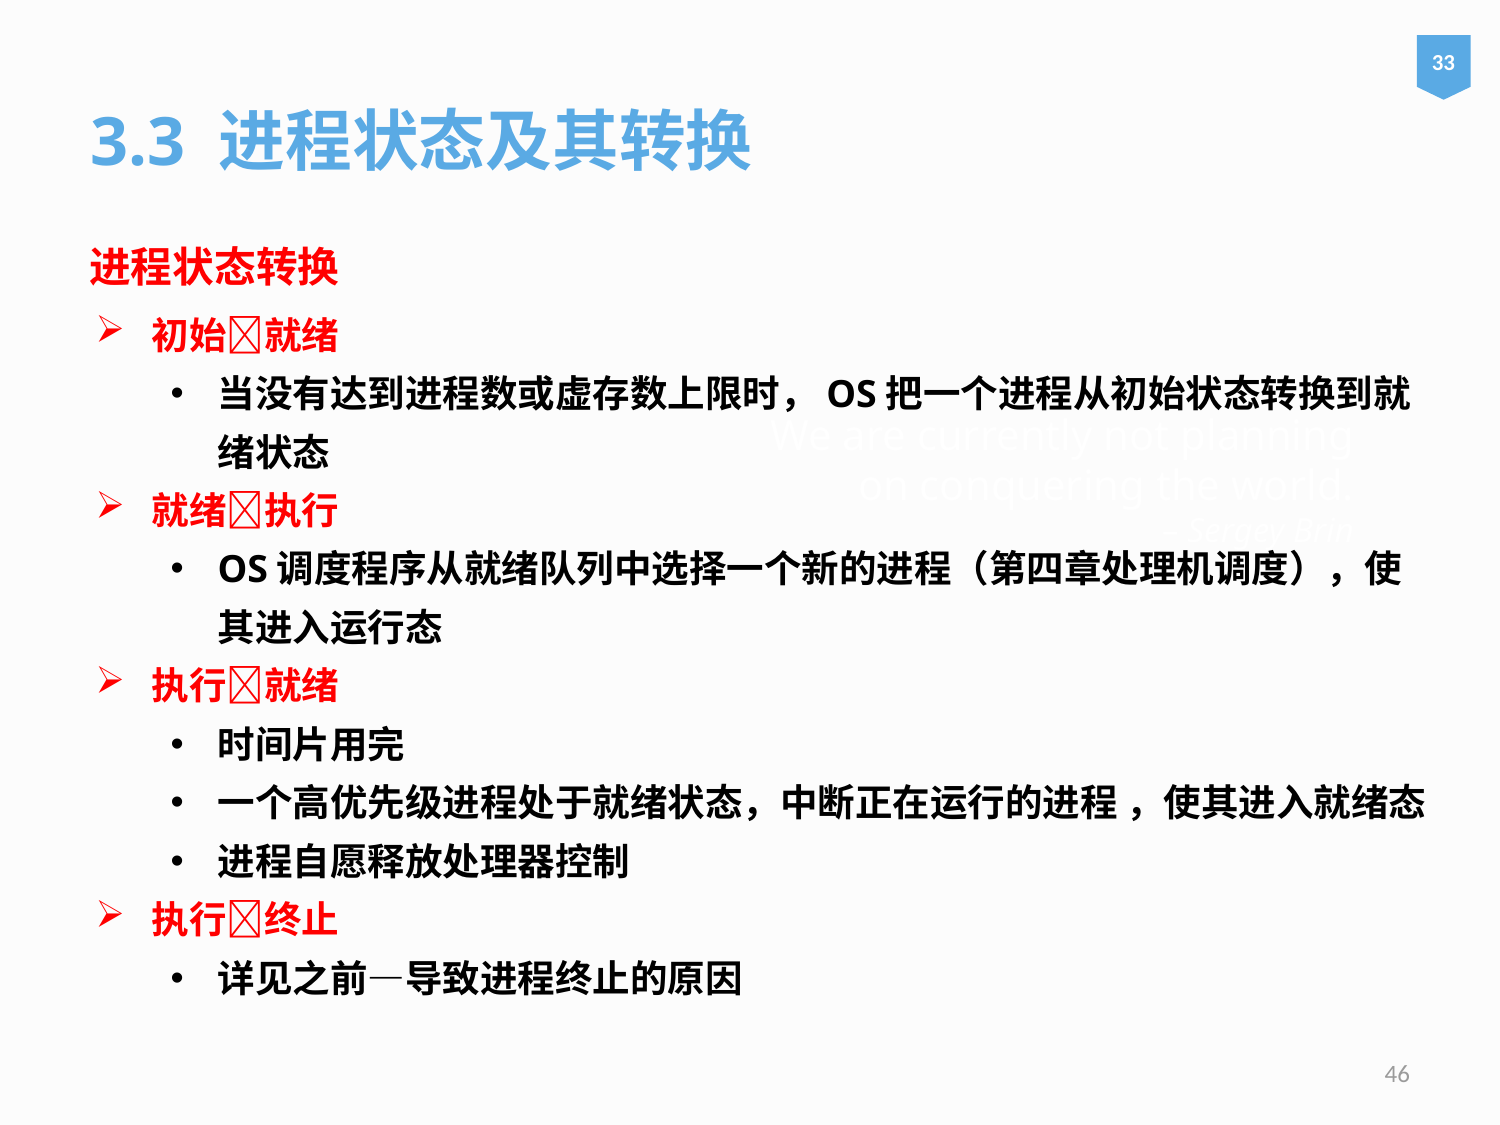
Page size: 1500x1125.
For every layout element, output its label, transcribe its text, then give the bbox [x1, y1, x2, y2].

text_box 初始就绪 当没有达到进程数或虚存数上限时，OS把一个进程从初始状态转换到就绪状态 就绪执行 OS调度程序从就绪队列中选择一个新的进程（第四章处理机调度），使其进入运行态 执行就绪 时间片用完 一个高优先级进程处于就绪状态，中断正在运行的进程 ，使其进入就绪态 进程自愿释放处理器控制 执行终止 详见之前—导致进程终止的原因 [80, 290, 1447, 1082]
text_box 33 [1414, 33, 1473, 102]
text_box 3.3 进程状态及其转换 [74, 45, 1425, 233]
slide_number 46 [1074, 1042, 1425, 1103]
text_box 进程状态转换 [74, 208, 1386, 321]
